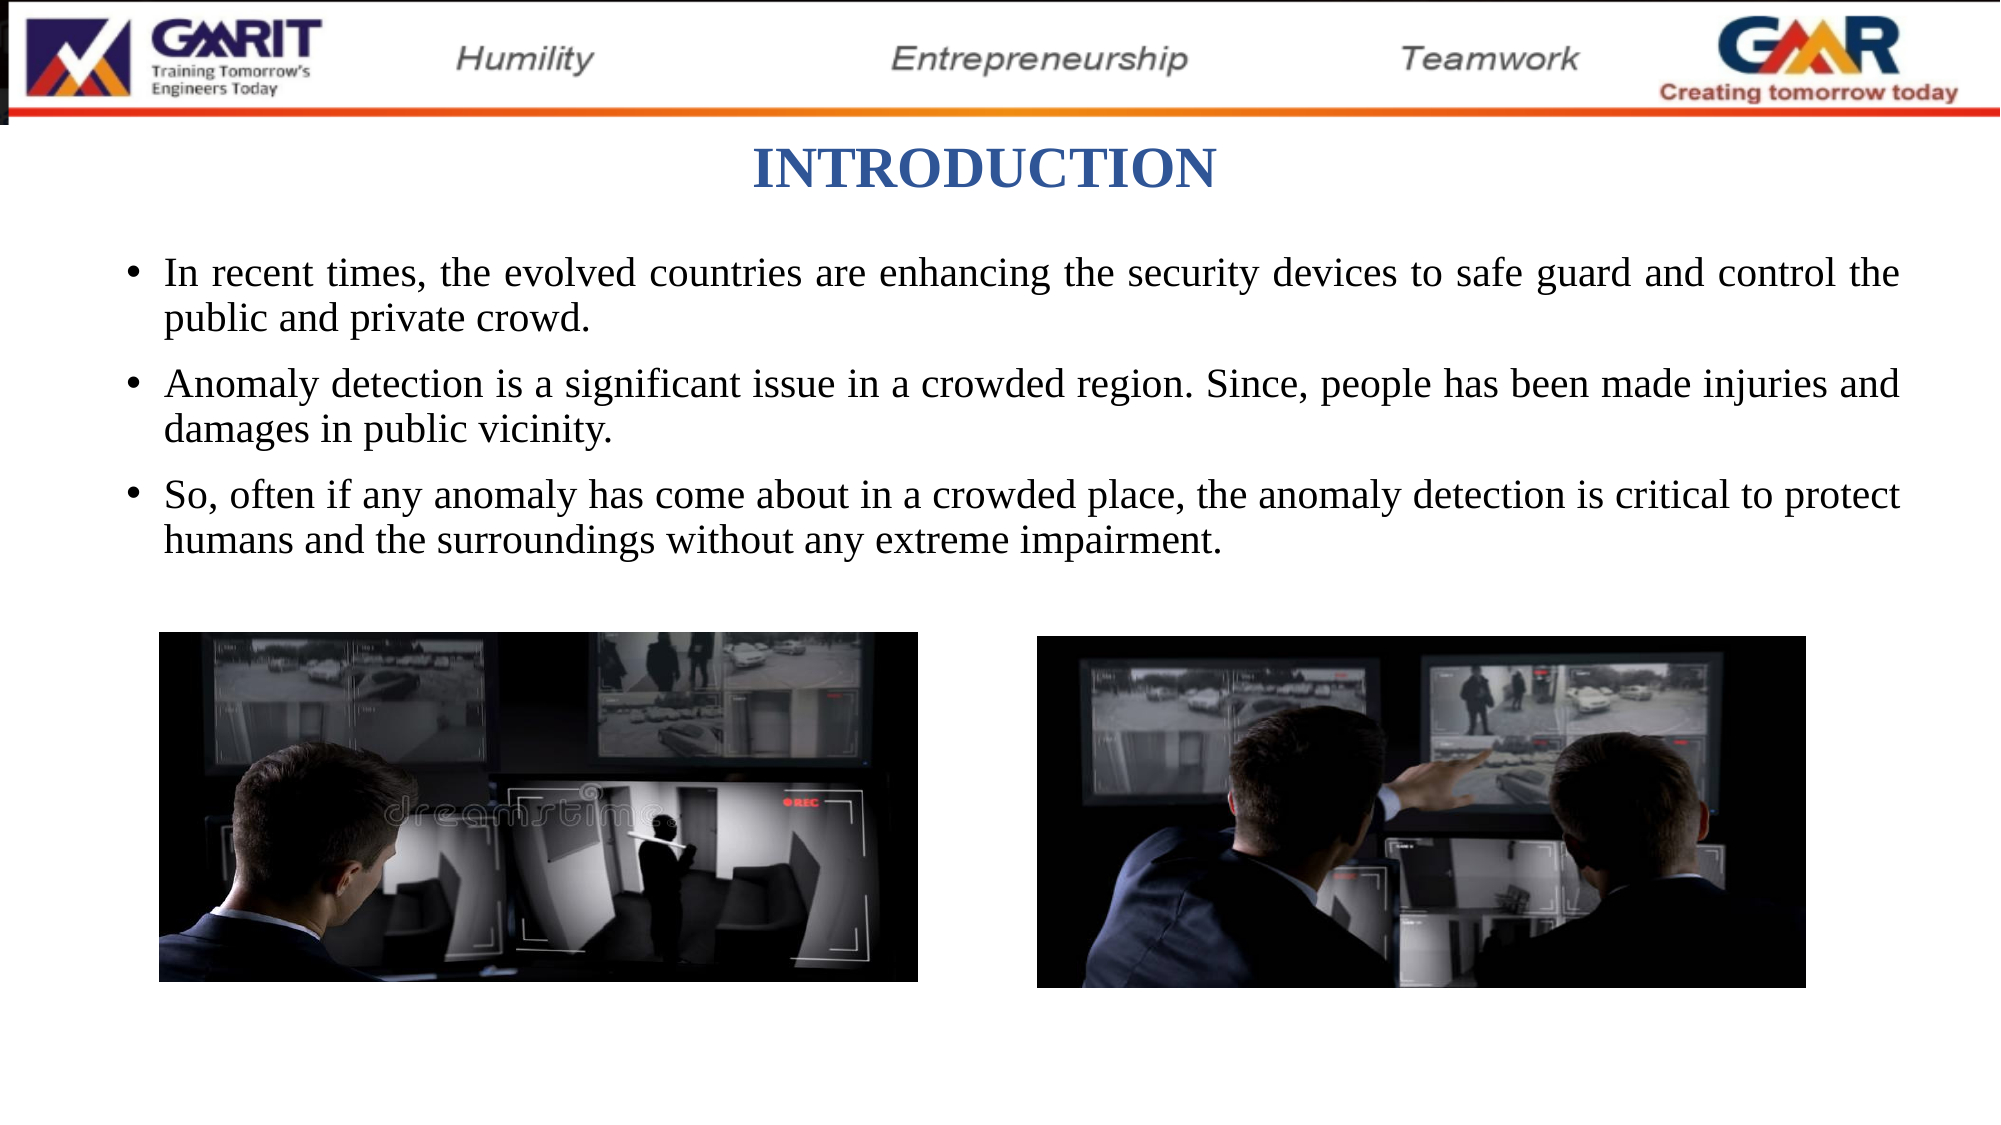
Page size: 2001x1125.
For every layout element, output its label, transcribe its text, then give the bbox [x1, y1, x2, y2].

picture [159, 632, 918, 982]
picture [1037, 635, 1806, 988]
list In recent times, the evolved countries are enhancing the security devices to safe guard and control the public and private crowd. Anomaly detection is a significant issue in a crowded region. Since, people has been made injuries and damages in public vicinity. So, often if any anomaly has come about in a crowded place, the anomaly detection is critical to protect humans and the surroundings without any extreme impairment. [111, 243, 1918, 1082]
picture [0, 0, 2000, 125]
title INTRODUCTION [137, 125, 1863, 243]
